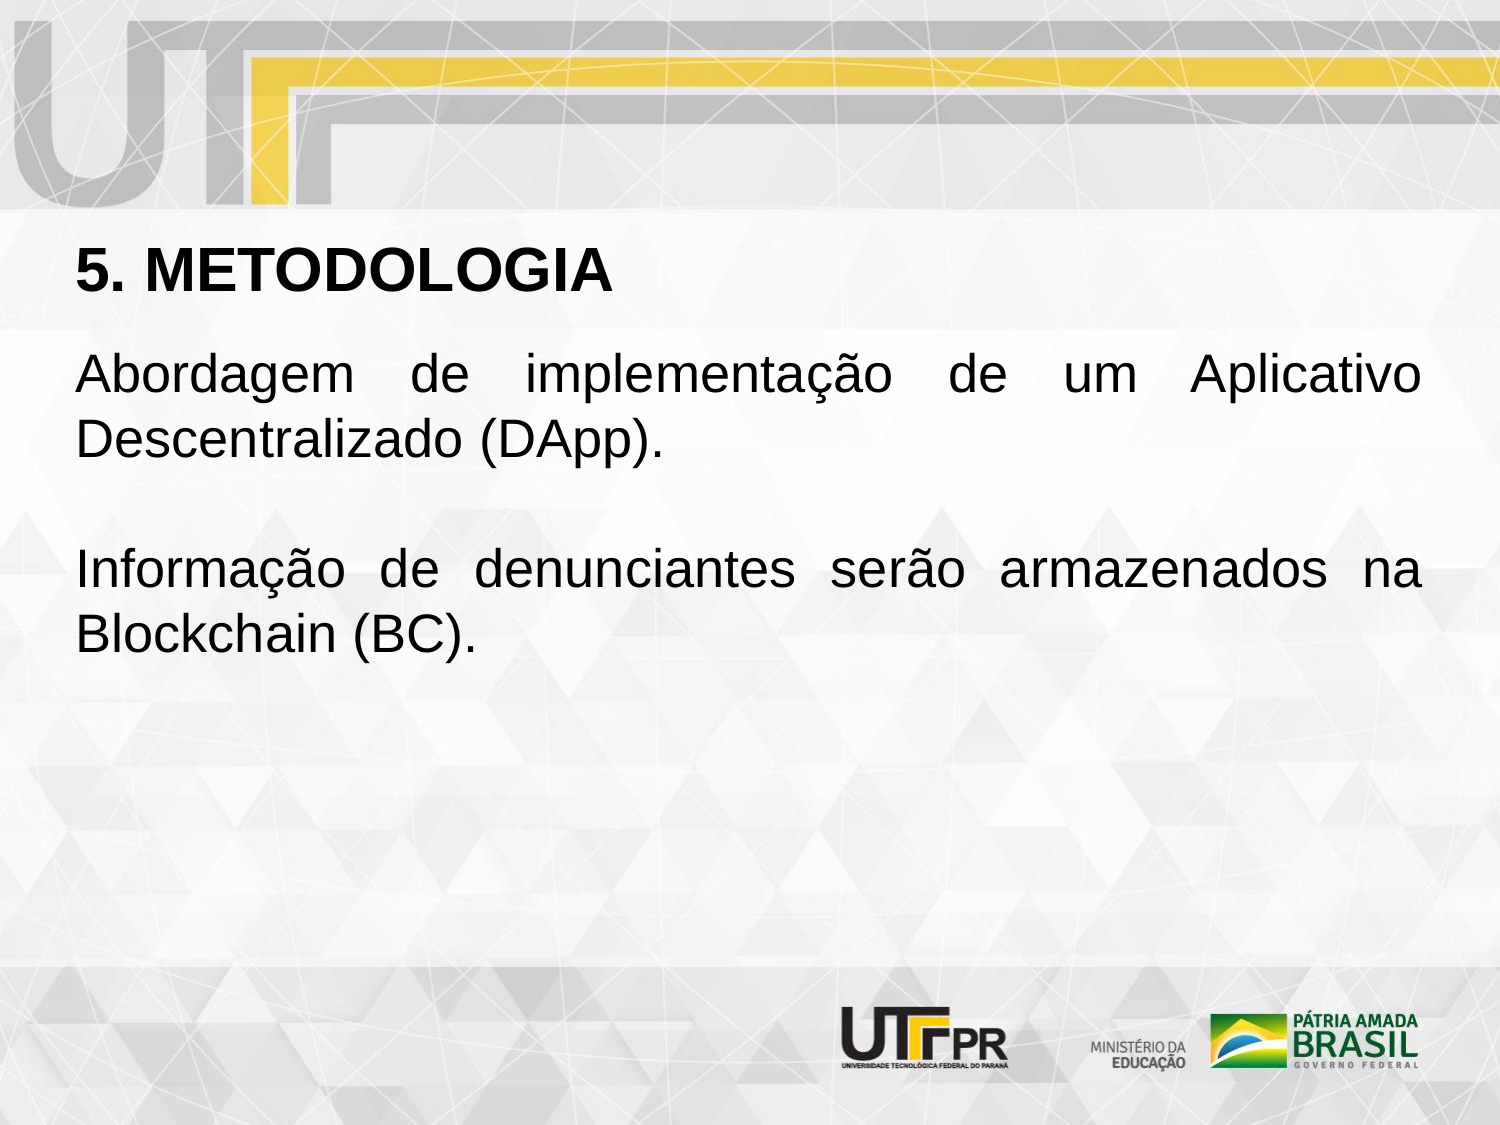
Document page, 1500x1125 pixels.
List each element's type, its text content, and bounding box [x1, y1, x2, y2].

title 5. METODOLOGIA [75, 211, 1425, 321]
subtitle Abordagem de implementação de um Aplicativo Descentralizado (DApp). Informação de denunciantes serão armazenados na Blockchain (BC). [75, 338, 1425, 960]
picture [0, 0, 1500, 1125]
